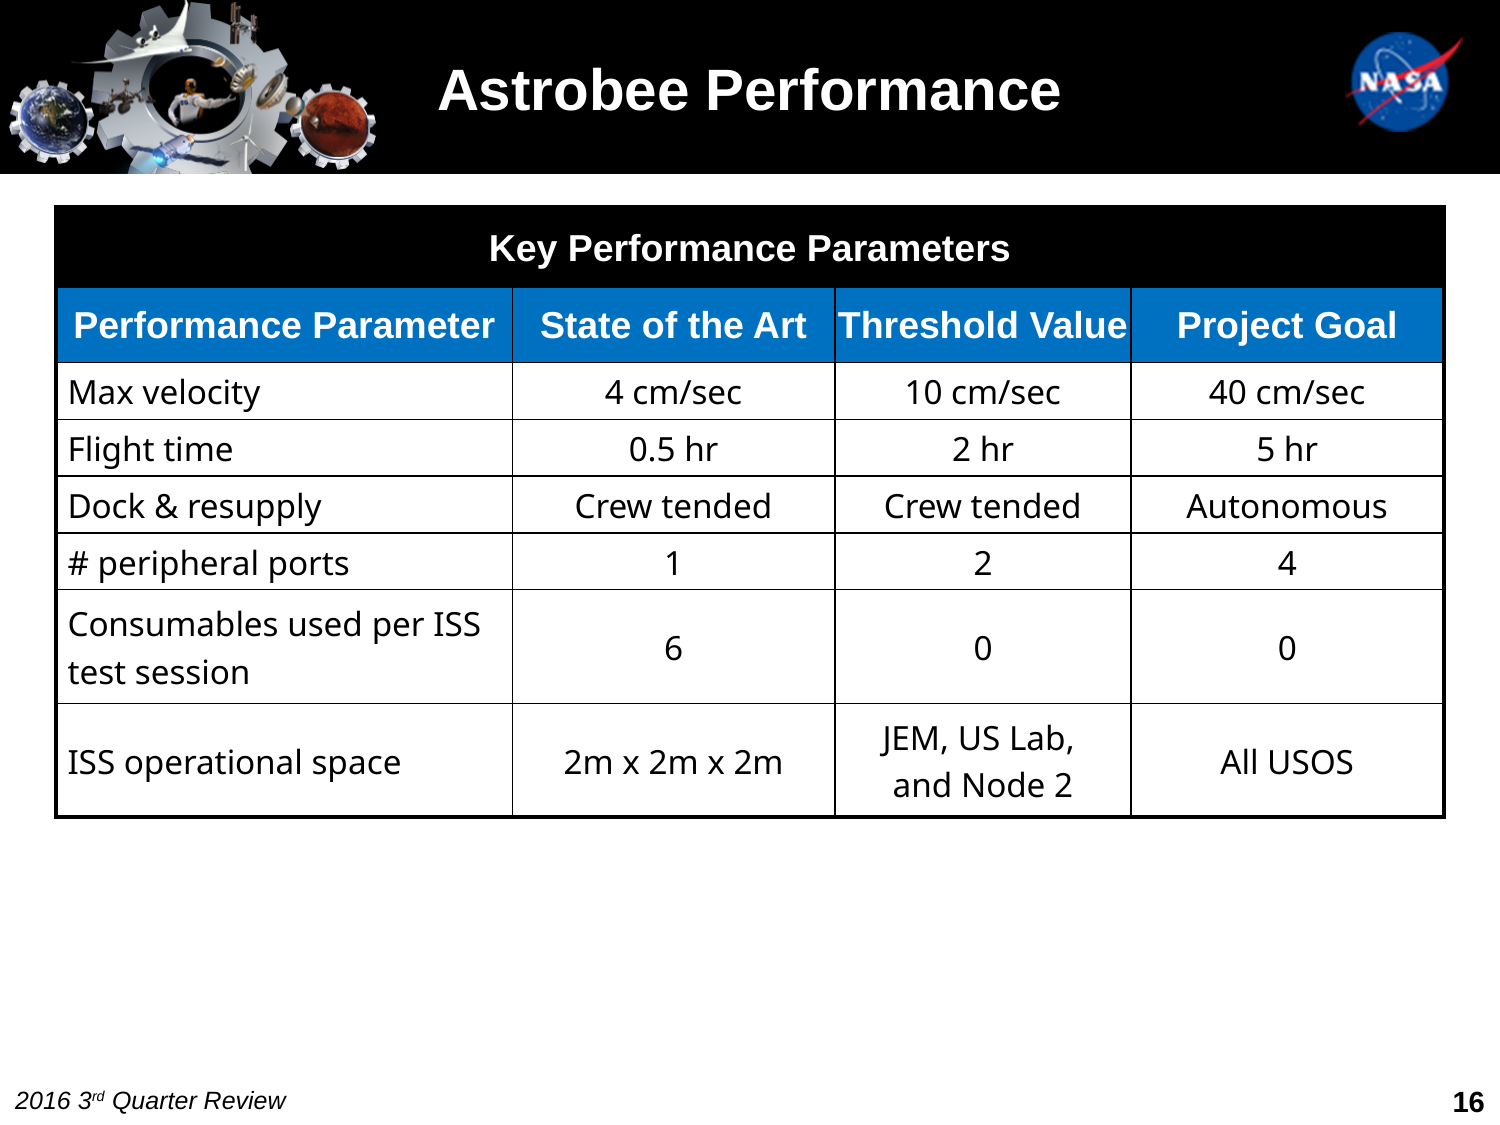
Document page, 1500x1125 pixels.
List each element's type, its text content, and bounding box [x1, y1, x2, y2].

table_cell Performance Parameter [58, 288, 512, 362]
table_cell Crew tended [836, 477, 1130, 532]
table_cell 0 [1132, 590, 1442, 703]
table_cell ISS operational space [58, 704, 512, 815]
table_cell # peripheral ports [58, 534, 512, 589]
table_cell Crew tended [513, 477, 834, 532]
table_cell State of the Art [513, 288, 834, 362]
table_cell Threshold Value [836, 288, 1130, 362]
table_cell 0 [836, 590, 1130, 703]
table_cell 2m x 2m x 2m [513, 704, 834, 815]
table_cell 5 hr [1132, 420, 1442, 475]
table_cell Project Goal [1132, 288, 1442, 362]
table_cell All USOS [1132, 704, 1442, 815]
table_cell Flight time [58, 420, 512, 475]
table_cell Consumables used per ISS test session [58, 590, 512, 703]
table_cell 1 [513, 534, 834, 589]
table_cell 10 cm/sec [836, 363, 1130, 419]
table_cell 40 cm/sec [1132, 363, 1442, 419]
table_header Key Performance Parameters [58, 209, 1442, 287]
table_cell 2 hr [836, 420, 1130, 475]
table_cell Max velocity [58, 363, 512, 419]
table_cell 4 cm/sec [513, 363, 834, 419]
table_cell JEM, US Lab, and Node 2 [836, 704, 1130, 815]
table_cell Dock & resupply [58, 477, 512, 532]
table_cell 0.5 hr [513, 420, 834, 475]
table_cell 4 [1132, 534, 1442, 589]
table_cell 6 [513, 590, 834, 703]
table_cell 2 [836, 534, 1130, 589]
table_cell Autonomous [1132, 477, 1442, 532]
picture [0, 0, 1500, 174]
title Astrobee Performance [212, 12, 1288, 163]
